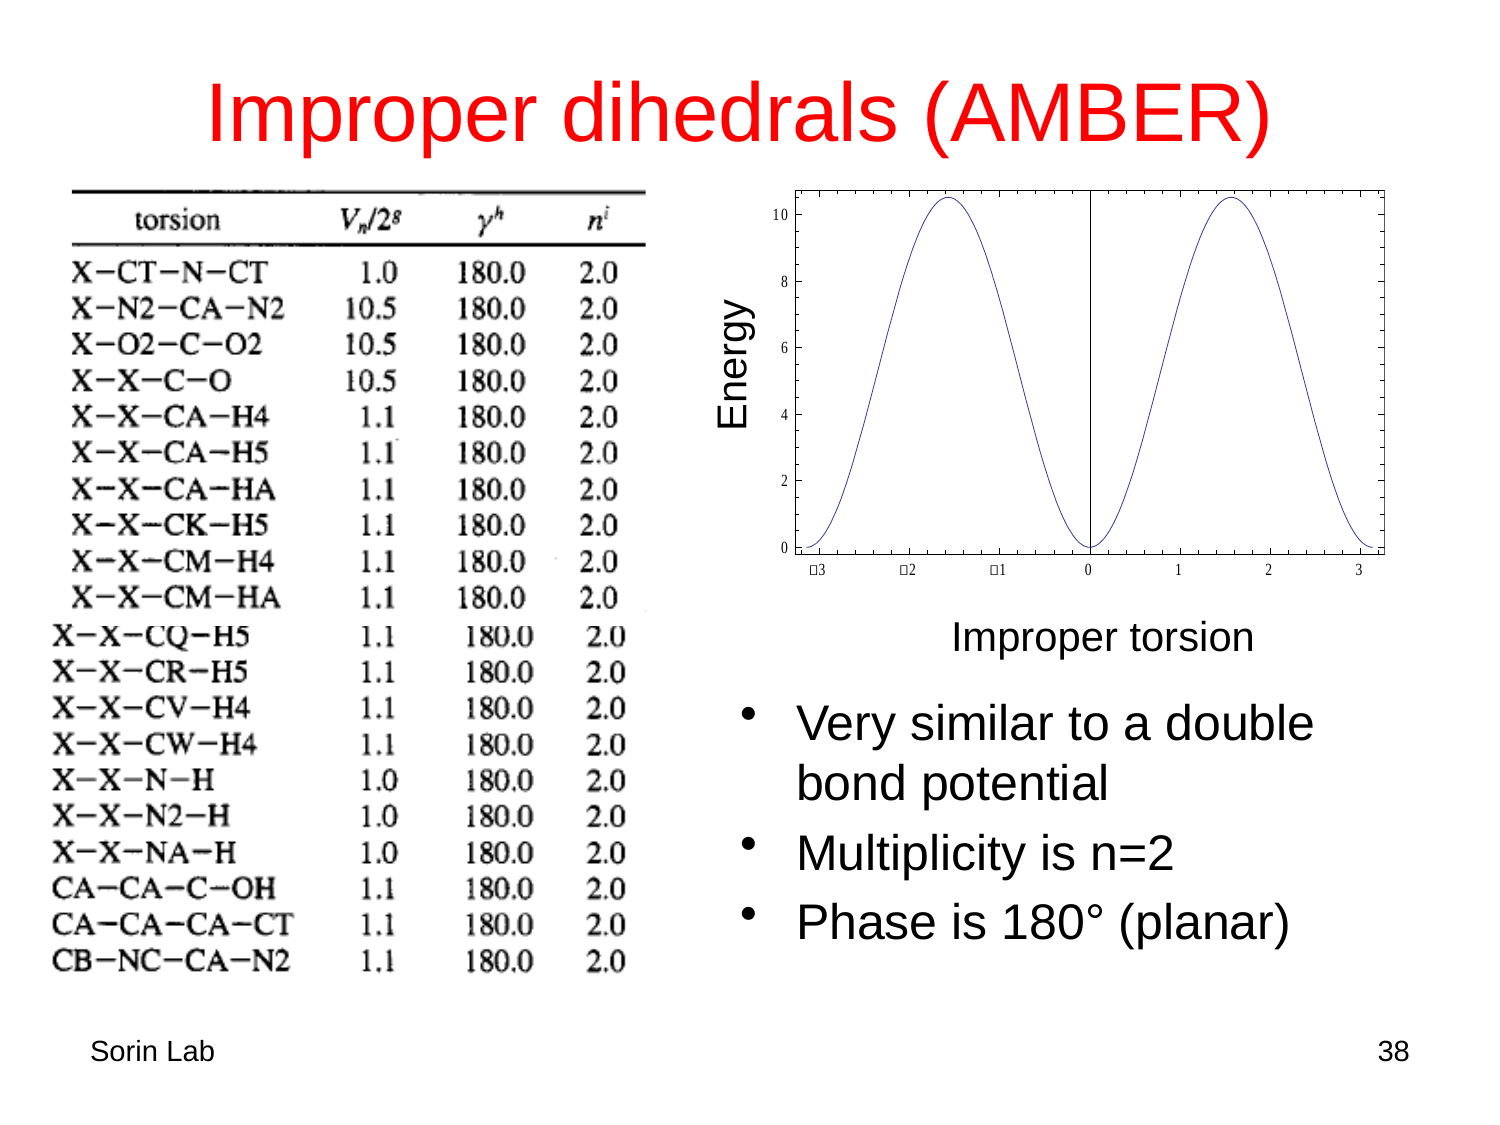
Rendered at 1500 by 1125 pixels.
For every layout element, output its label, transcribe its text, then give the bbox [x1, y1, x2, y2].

list Very similar to a double bond potential Multiplicity is n=2 Phase is 180° (planar) [725, 682, 1438, 1050]
slide_number 38 [1074, 1050, 1426, 1103]
slide_number Sorin Lab [74, 1024, 426, 1103]
title Improper dihedrals (AMBER) [64, 78, 1415, 138]
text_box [26, 187, 646, 988]
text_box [697, 189, 1387, 669]
